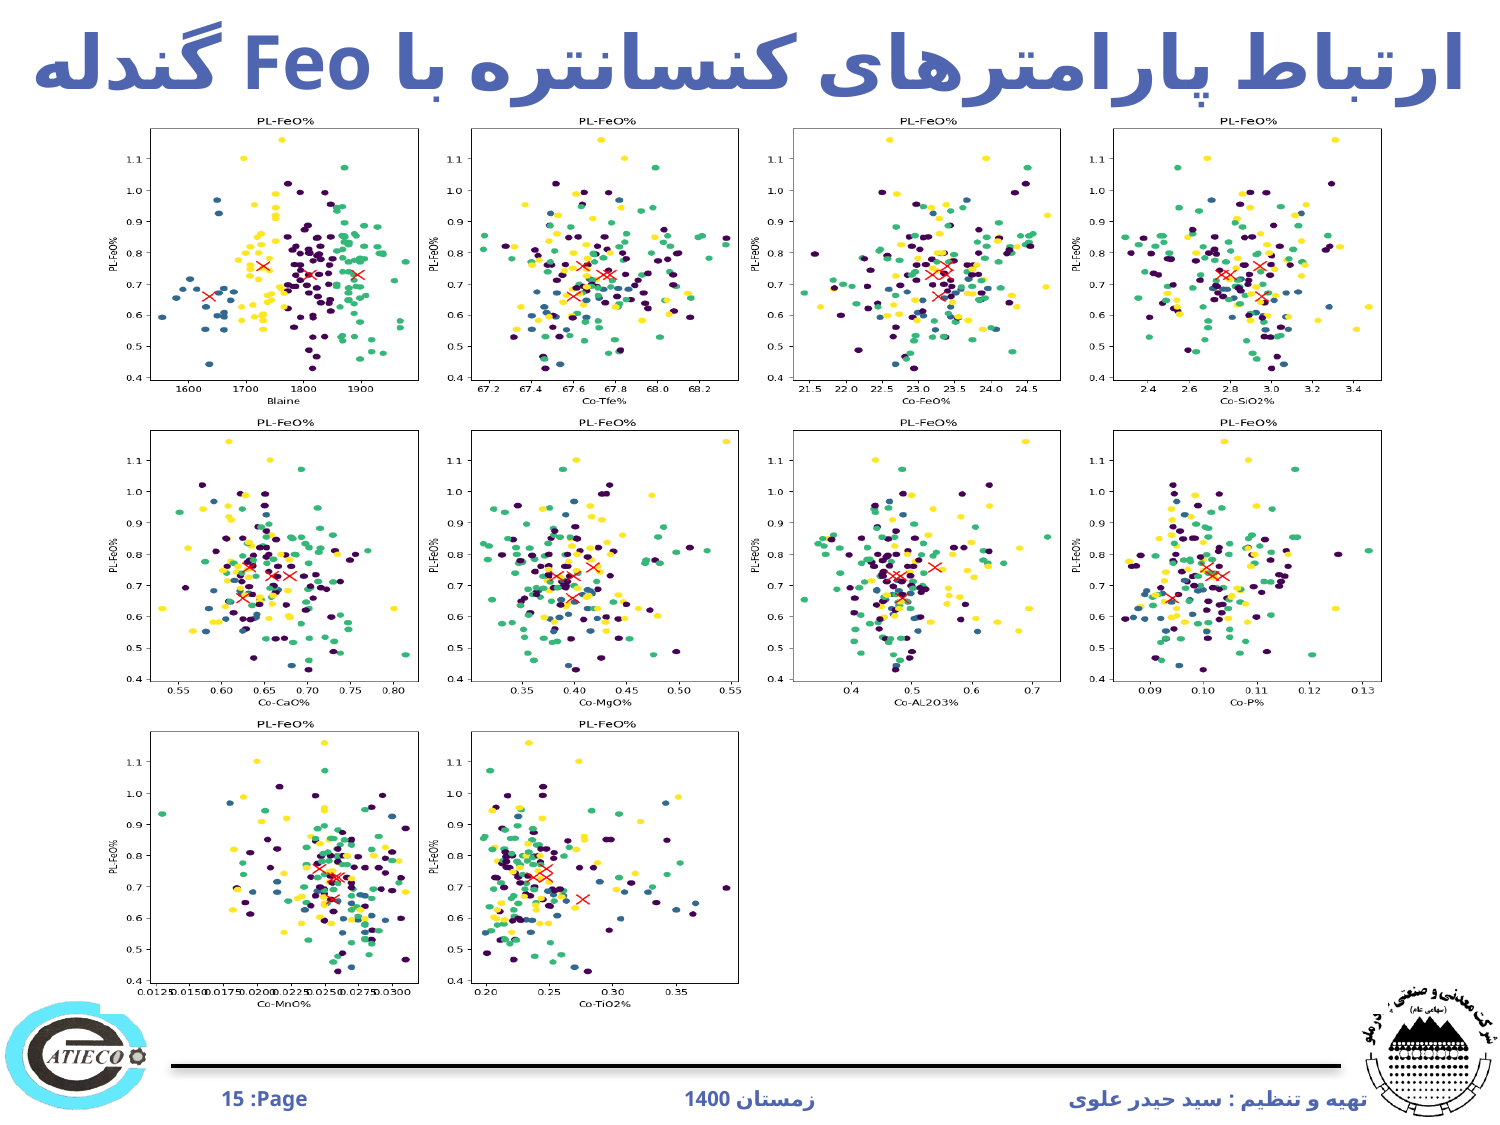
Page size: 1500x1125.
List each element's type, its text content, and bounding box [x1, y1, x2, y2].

text_box ارتباط پارامترهای کنسانتره با Feo گندله [16, 7, 1484, 112]
text_box Page: 15 [164, 1078, 365, 1121]
text_box تهیه و تنظیم : سید حیدر علوی [1053, 1078, 1348, 1119]
text_box زمستان 1400 [669, 1078, 831, 1119]
picture [0, 110, 1500, 1125]
